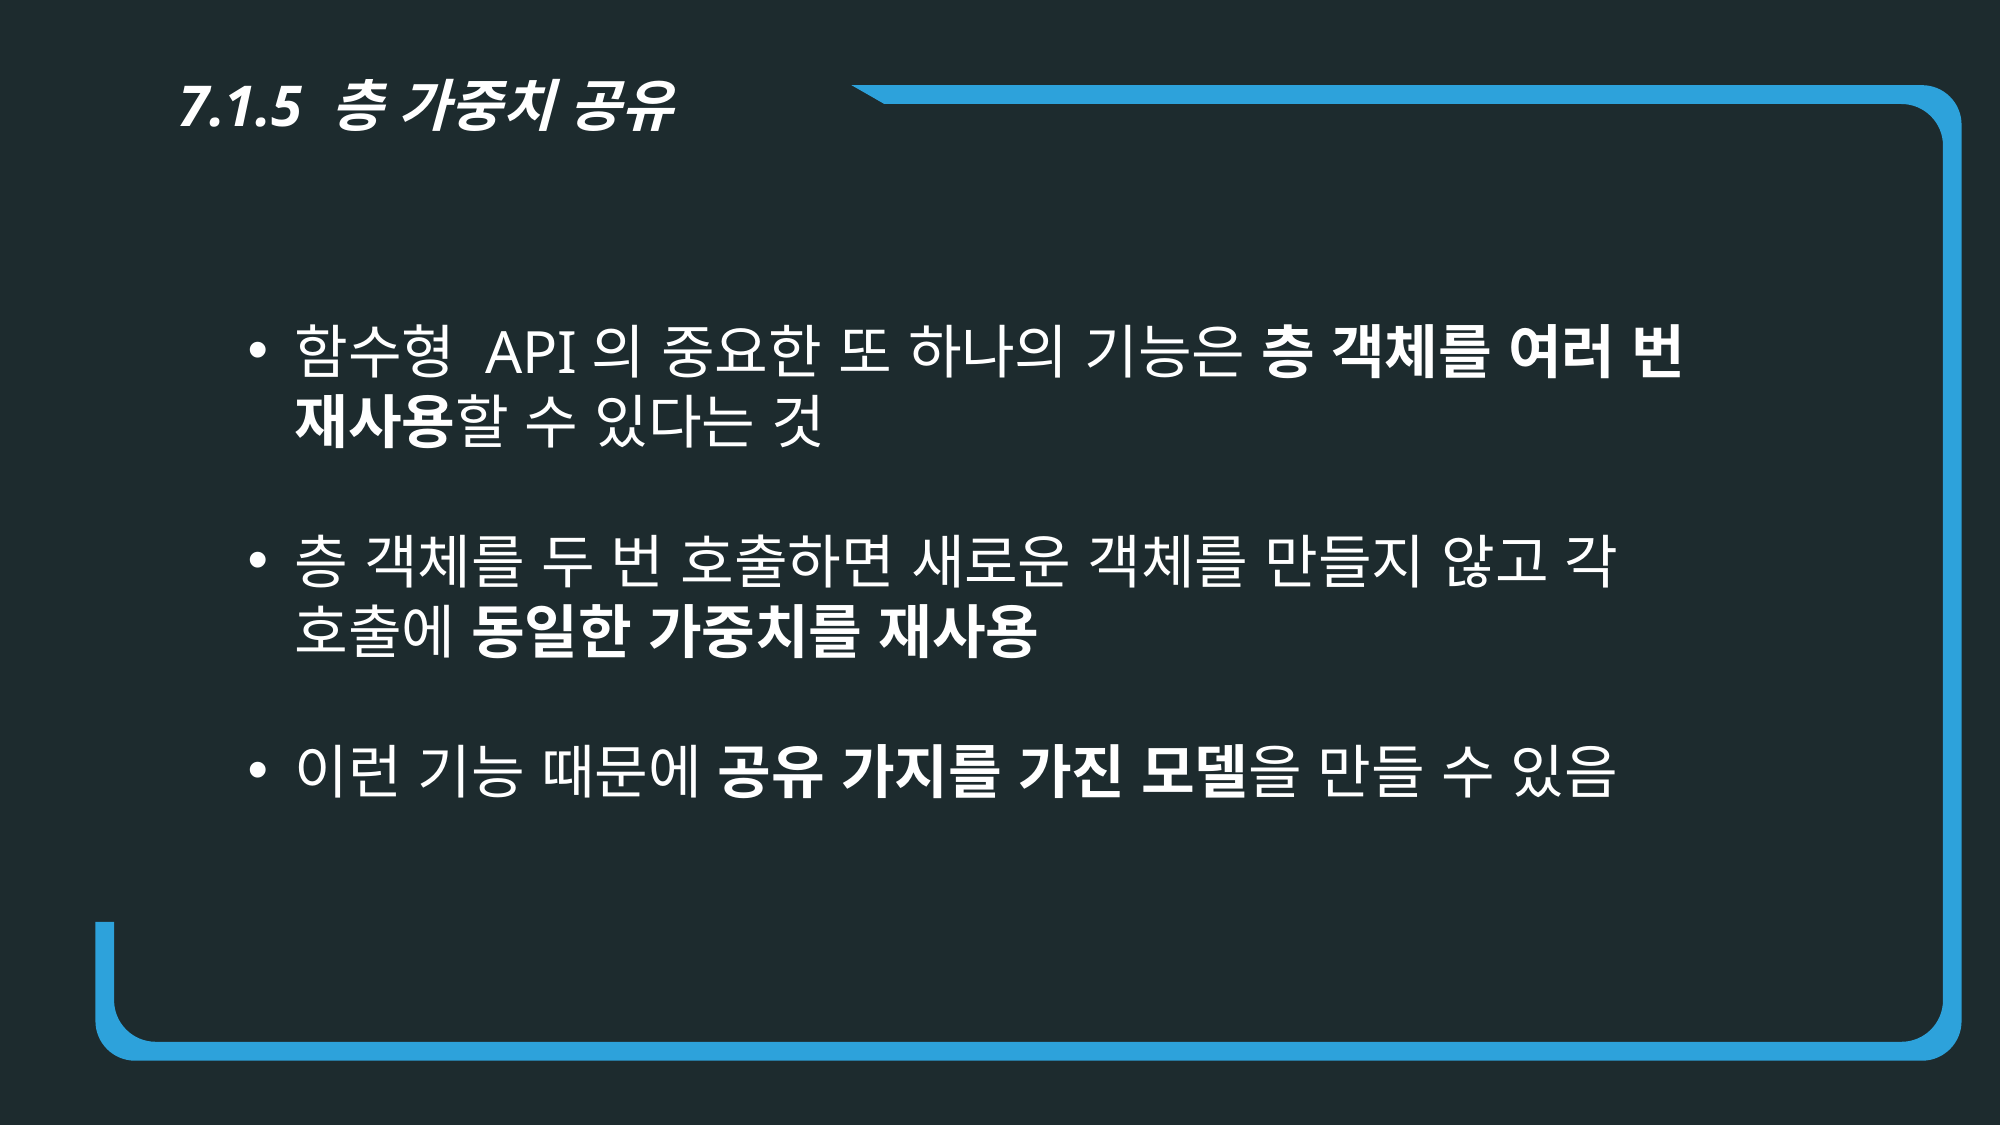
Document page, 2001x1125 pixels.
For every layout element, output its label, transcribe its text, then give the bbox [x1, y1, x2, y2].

text_box 함수형 API의 중요한 또 하나의 기능은 층 객체를 여러 번 재사용할 수 있다는 것 층 객체를 두 번 호출하면 새로운 객체를 만들지 않고 각 호출에 동일한 가중치를 재사용 이런 기능 때문에 공유 가지를 가진 모델을 만들 수 있음 [233, 307, 1767, 813]
text_box 7.1.5 층 가중치 공유 [9, 28, 842, 145]
text_box [94, 84, 1963, 1062]
